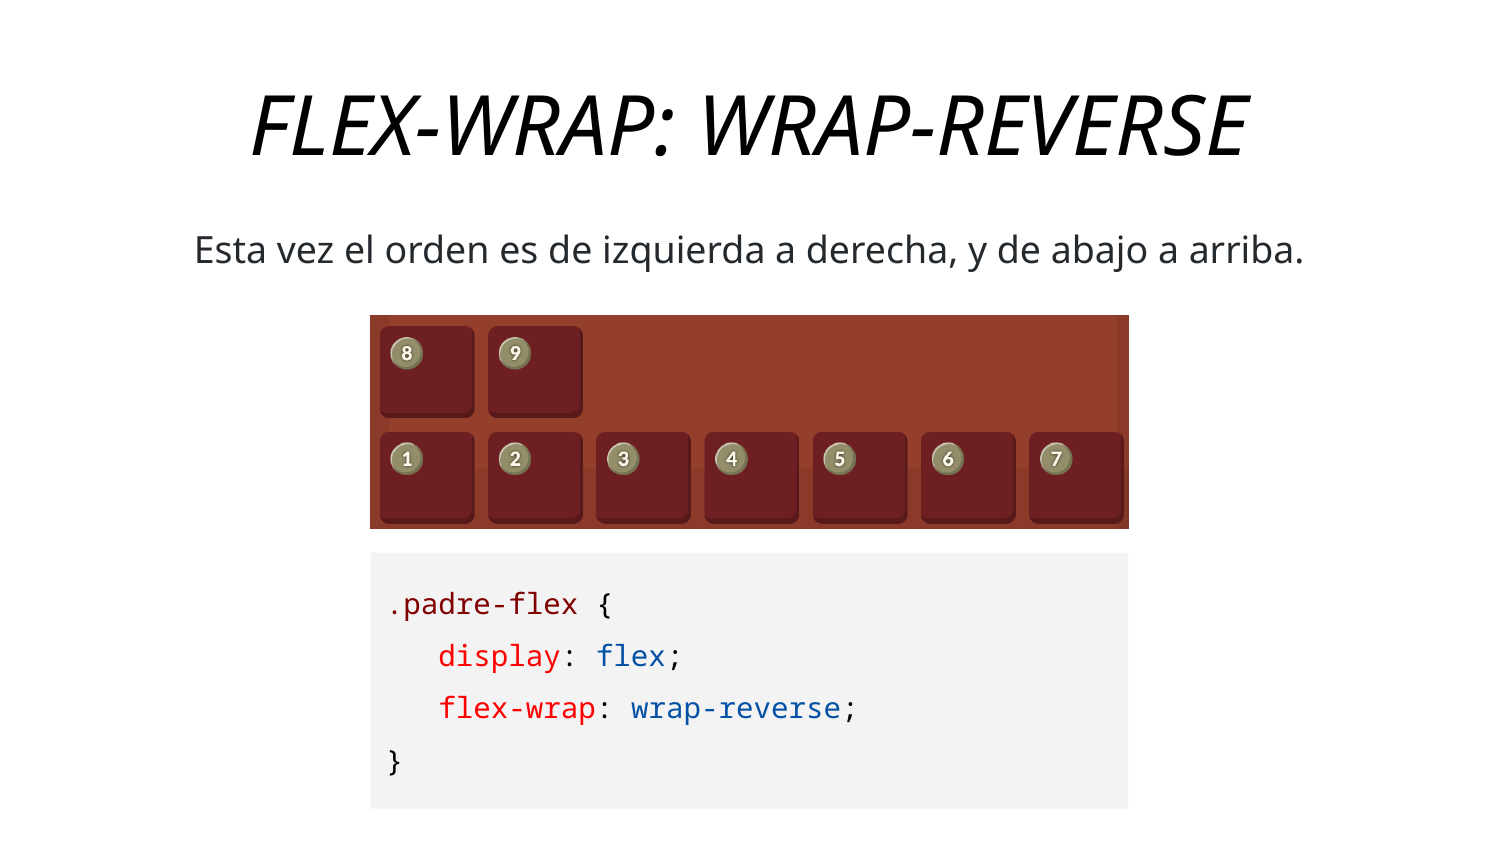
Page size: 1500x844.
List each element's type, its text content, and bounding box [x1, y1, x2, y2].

text_box .padre-flex { display: flex; flex-wrap: wrap-reverse; } [370, 552, 1129, 809]
text_box Esta vez el orden es de izquierda a derecha, y de abajo a arriba. [83, 204, 1417, 452]
picture [370, 314, 1129, 529]
text_box FLEX-WRAP: WRAP-REVERSE [165, 41, 1334, 204]
